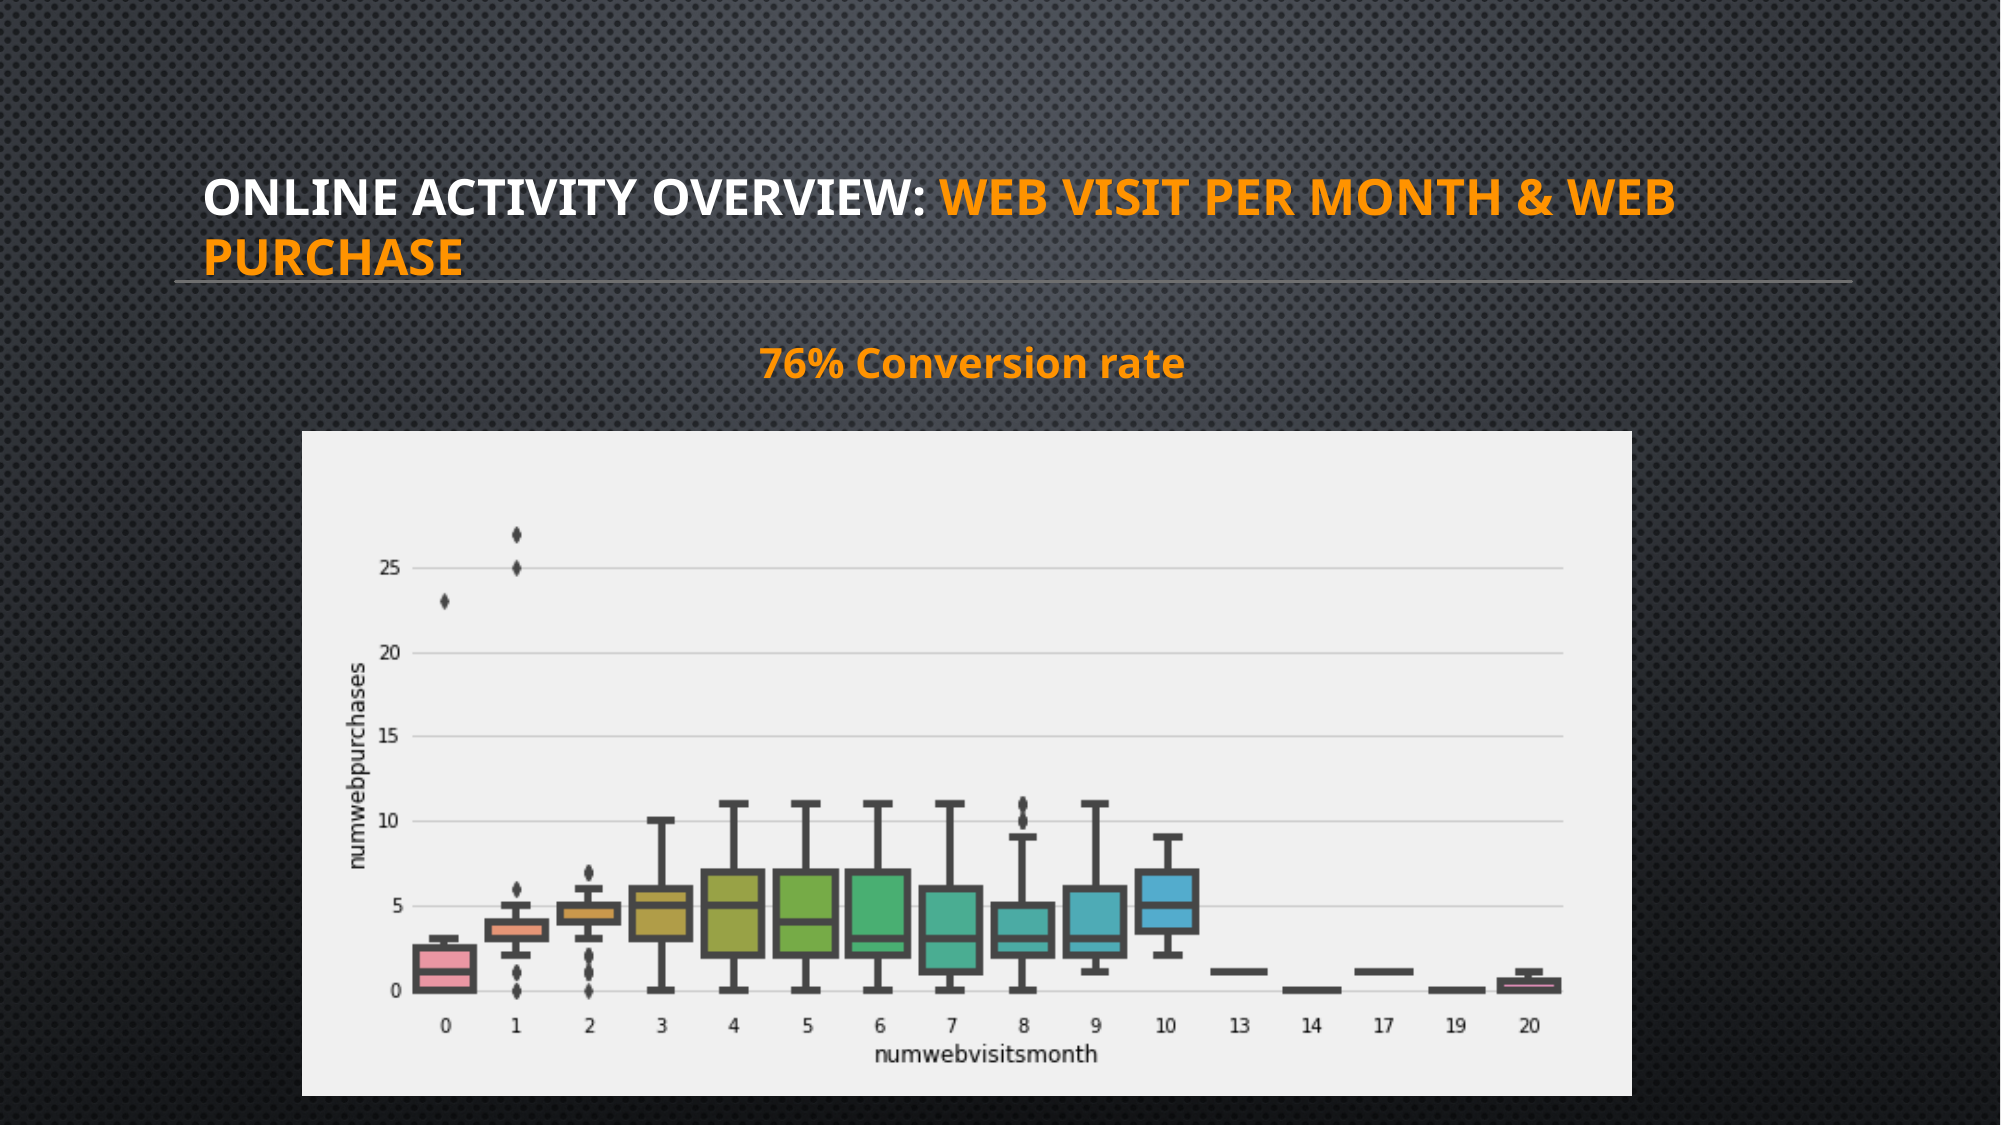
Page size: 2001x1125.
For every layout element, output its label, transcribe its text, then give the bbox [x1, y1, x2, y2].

text_box 76% Conversion rate [744, 329, 1202, 395]
title Online activity overview: web visit per month & web purchase [187, 91, 1906, 404]
picture [302, 430, 1632, 1096]
